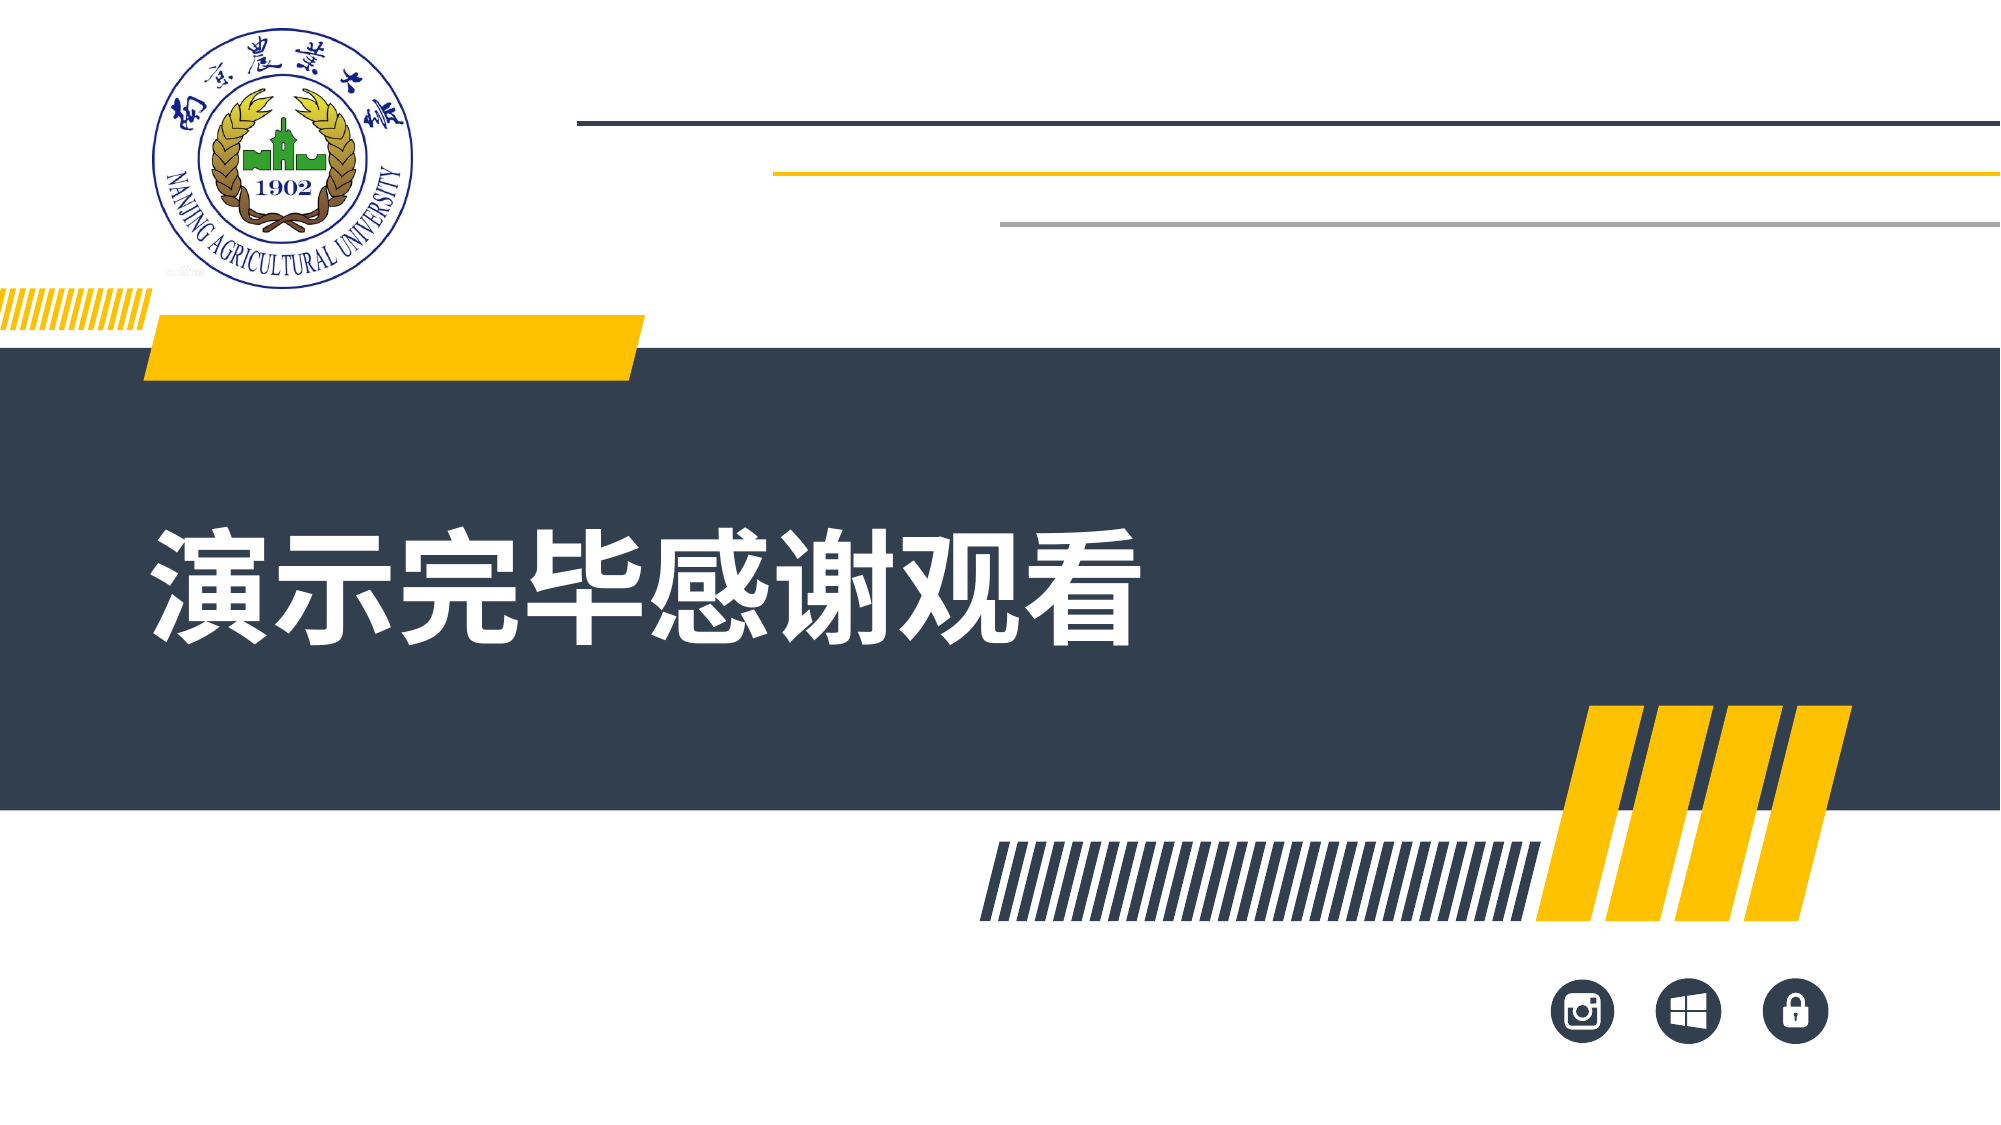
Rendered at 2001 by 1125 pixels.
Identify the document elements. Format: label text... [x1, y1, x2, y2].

text_box [1069, 840, 1103, 923]
text_box [1234, 840, 1268, 923]
text_box [1509, 840, 1543, 923]
text_box [1106, 840, 1140, 923]
text_box 演示完毕感谢观看 [132, 471, 1574, 667]
text_box [1454, 840, 1488, 923]
text_box [1550, 979, 1615, 1043]
text_box [1673, 704, 1785, 923]
text_box [1033, 840, 1067, 923]
text_box [1534, 704, 1646, 923]
text_box [1490, 840, 1524, 923]
text_box [1362, 840, 1396, 923]
text_box [1179, 840, 1213, 923]
text_box [1603, 704, 1715, 923]
text_box [978, 840, 1012, 923]
text_box [1015, 840, 1049, 923]
text_box [142, 314, 647, 382]
text_box [1252, 840, 1286, 923]
text_box [1344, 840, 1378, 923]
text_box [1742, 704, 1854, 923]
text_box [0, 288, 153, 331]
text_box [1417, 840, 1451, 923]
text_box [1216, 840, 1250, 923]
text_box [996, 840, 1030, 923]
text_box [0, 347, 2000, 812]
text_box [1307, 840, 1341, 923]
text_box [1326, 840, 1360, 923]
text_box [1399, 840, 1433, 923]
text_box [1289, 840, 1323, 923]
text_box [1124, 840, 1158, 923]
text_box [1051, 840, 1085, 923]
text_box [1655, 978, 1722, 1044]
text_box [1143, 840, 1177, 923]
picture [152, 28, 413, 289]
text_box [1198, 840, 1232, 923]
text_box [1088, 840, 1122, 923]
text_box [1161, 840, 1195, 923]
text_box [1381, 840, 1415, 923]
text_box [1472, 840, 1506, 923]
text_box [1436, 840, 1470, 923]
text_box [1271, 840, 1305, 923]
text_box [1762, 978, 1829, 1044]
